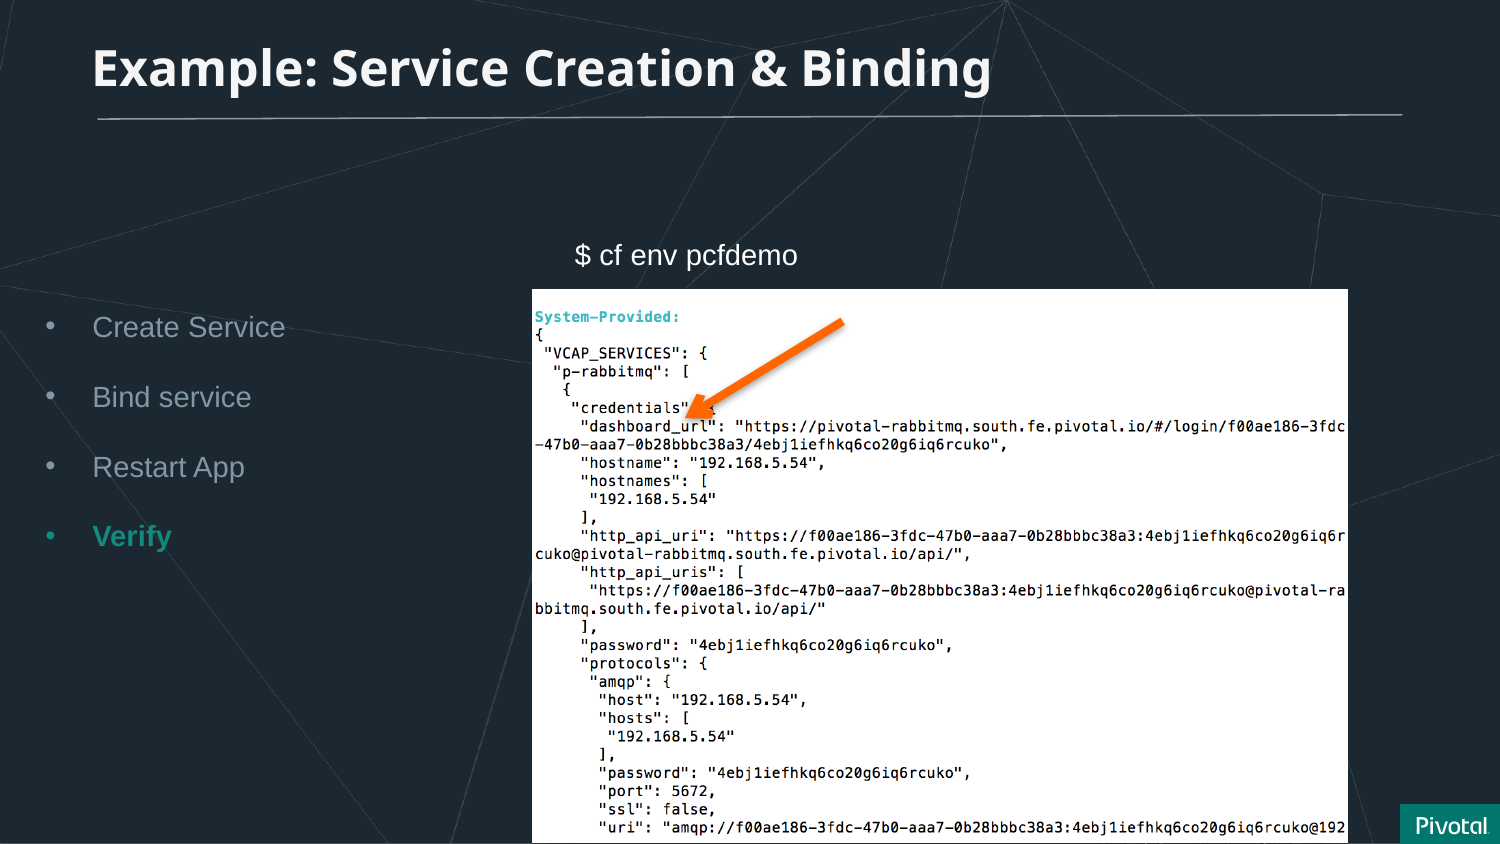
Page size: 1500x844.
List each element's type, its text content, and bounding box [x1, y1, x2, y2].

text_box Create Service Bind service Restart App Verify [30, 300, 461, 596]
title Example: Service Creation & Binding [76, 18, 1315, 115]
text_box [684, 321, 843, 419]
text_box $ cf env pcfdemo [560, 229, 814, 279]
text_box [97, 114, 1403, 120]
picture [0, 0, 1500, 844]
